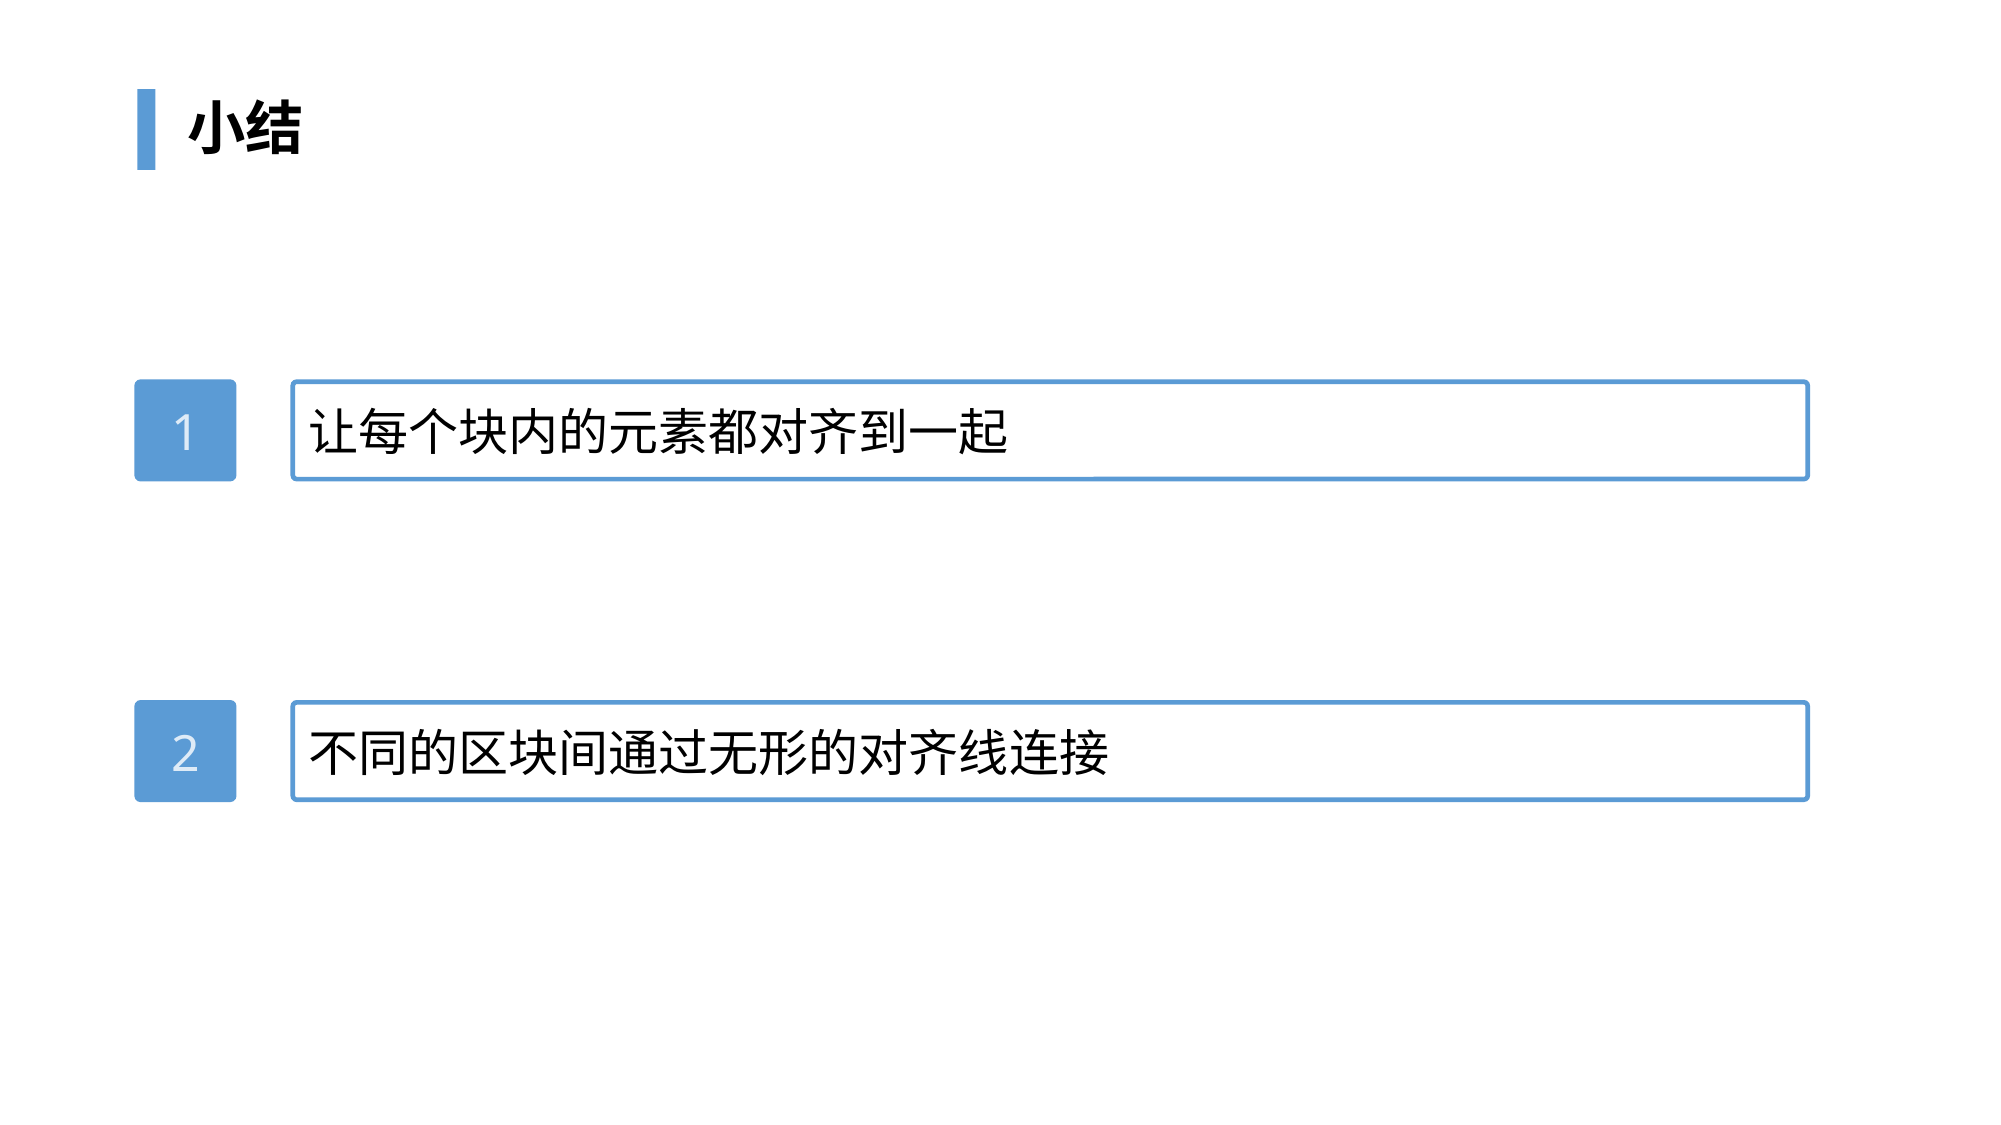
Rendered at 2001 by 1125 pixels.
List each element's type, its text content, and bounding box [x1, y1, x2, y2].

text_box 2 [135, 701, 236, 801]
text_box 不同的区块间通过无形的对齐线连接 [291, 701, 1809, 801]
text_box 让每个块内的元素都对齐到一起 [291, 380, 1809, 481]
text_box 1 [135, 380, 236, 481]
title 小结 [172, 90, 1863, 171]
